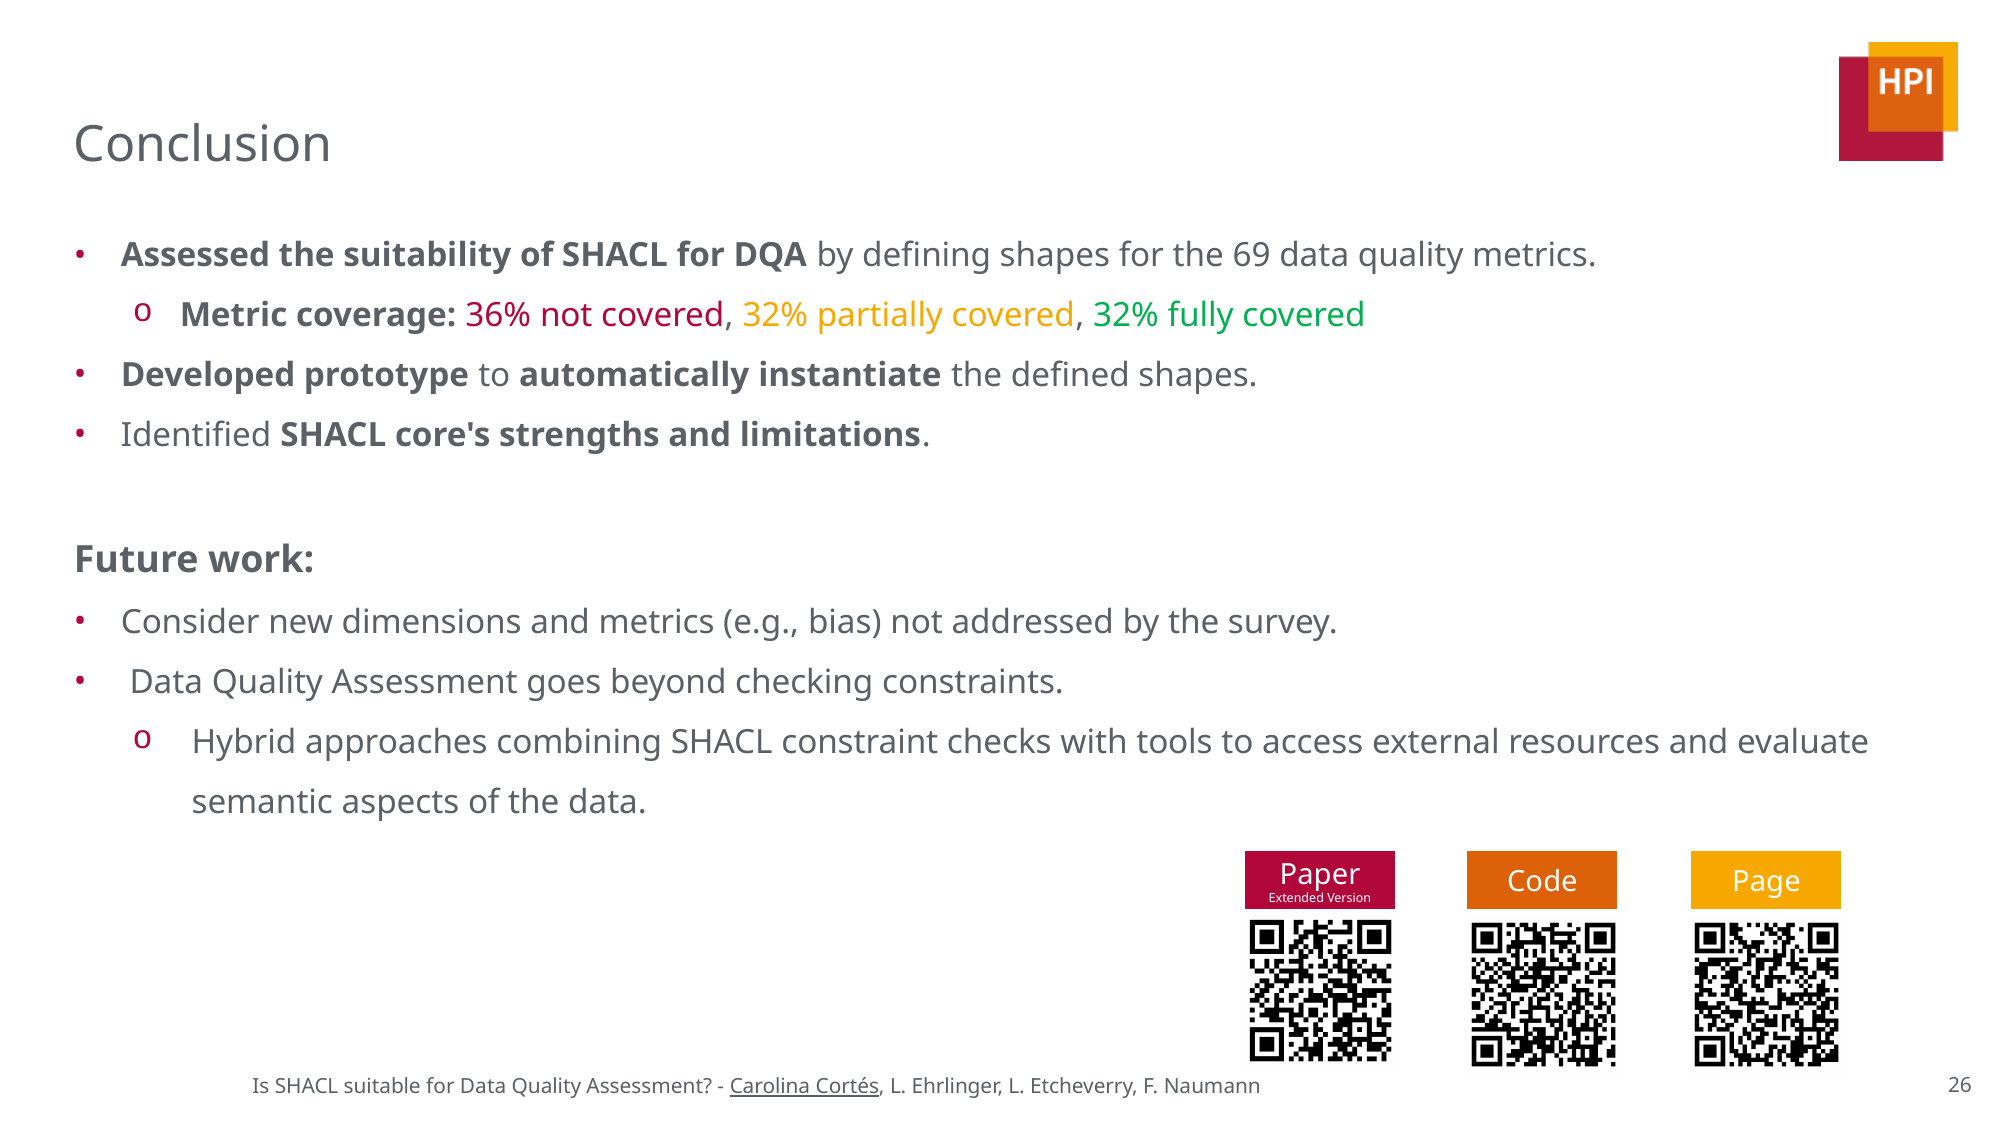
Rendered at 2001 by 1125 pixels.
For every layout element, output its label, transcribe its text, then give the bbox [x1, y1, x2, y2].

footer Is SHACL suitable for Data Quality Assessment? - Carolina Cortés, L. Ehrlinger, L. Etcheverry, F. Naumann [252, 1055, 1697, 1116]
slide_number 26 [1891, 1052, 1972, 1118]
picture [1839, 42, 1958, 161]
title Conclusion [73, 54, 1700, 213]
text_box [1240, 852, 1401, 1071]
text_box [1463, 852, 1624, 1075]
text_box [1686, 852, 1847, 1075]
list Assessed the suitability of SHACL for DQA by defining shapes for the 69 data quality metrics. Metric coverage: 36% not covered, 32% partially covered, 32% fully covered Developed prototype to automatically instantiate the defined shapes. Identified SHACL core's strengths and limitations. Future work: Consider new dimensions and metrics (e.g., bias) not addressed by the survey. Data Quality Assessment goes beyond checking constraints. Hybrid approaches combining SHACL constraint checks with tools to access external resources and evaluate semantic aspects of the data. [73, 213, 1892, 976]
